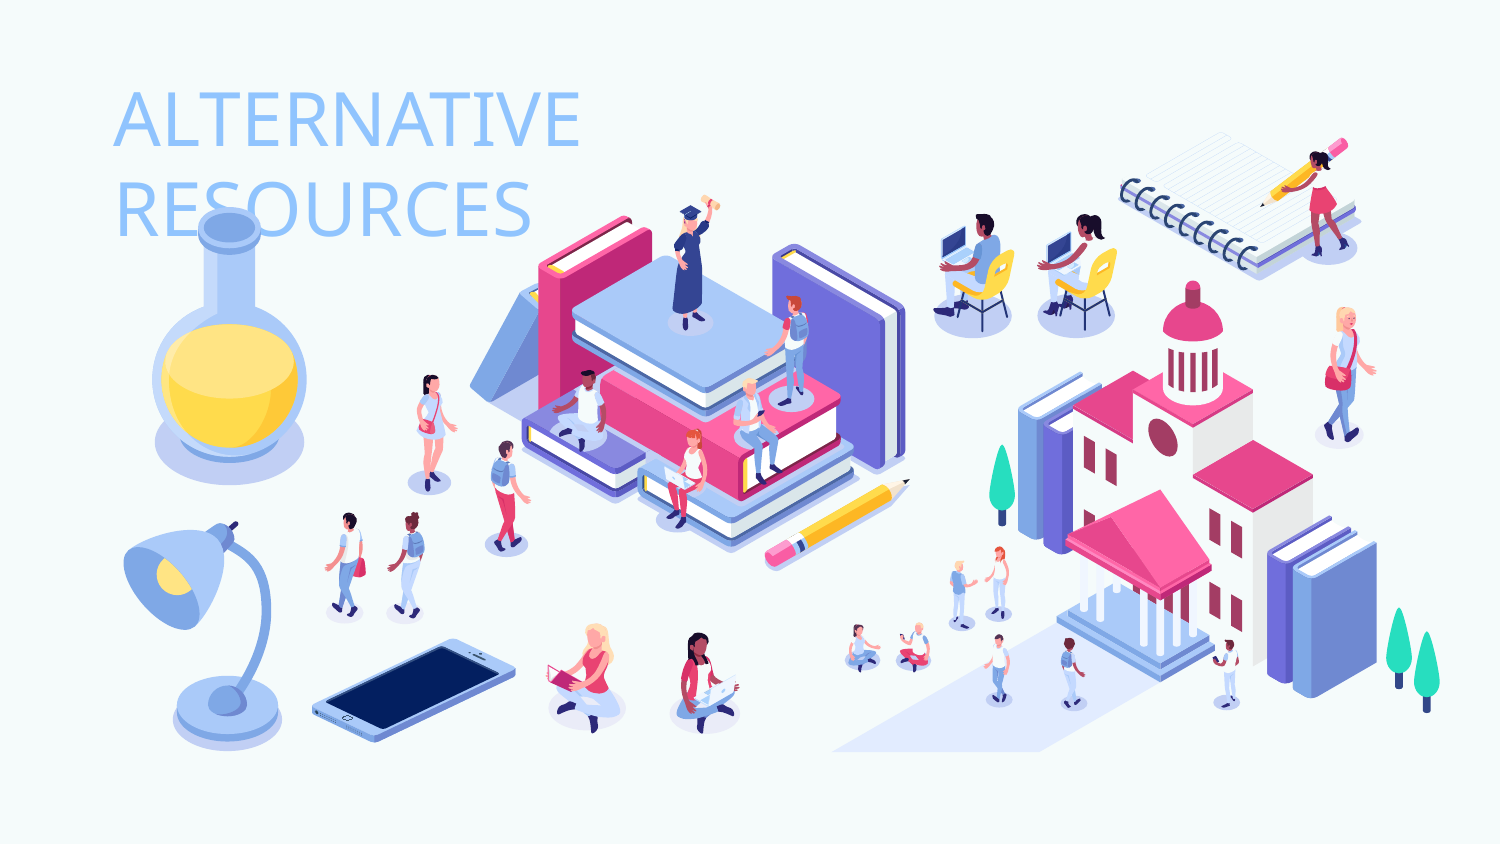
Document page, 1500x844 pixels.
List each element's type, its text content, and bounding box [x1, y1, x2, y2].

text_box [669, 632, 741, 735]
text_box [931, 213, 1016, 339]
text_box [311, 638, 516, 743]
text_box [1314, 306, 1378, 450]
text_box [1117, 122, 1363, 281]
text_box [323, 512, 367, 624]
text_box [544, 623, 627, 734]
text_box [407, 194, 911, 572]
title ALTERNATIVE RESOURCES [98, 56, 929, 196]
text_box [147, 206, 312, 486]
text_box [117, 520, 283, 752]
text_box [1036, 213, 1118, 339]
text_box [385, 511, 426, 625]
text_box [830, 280, 1440, 753]
